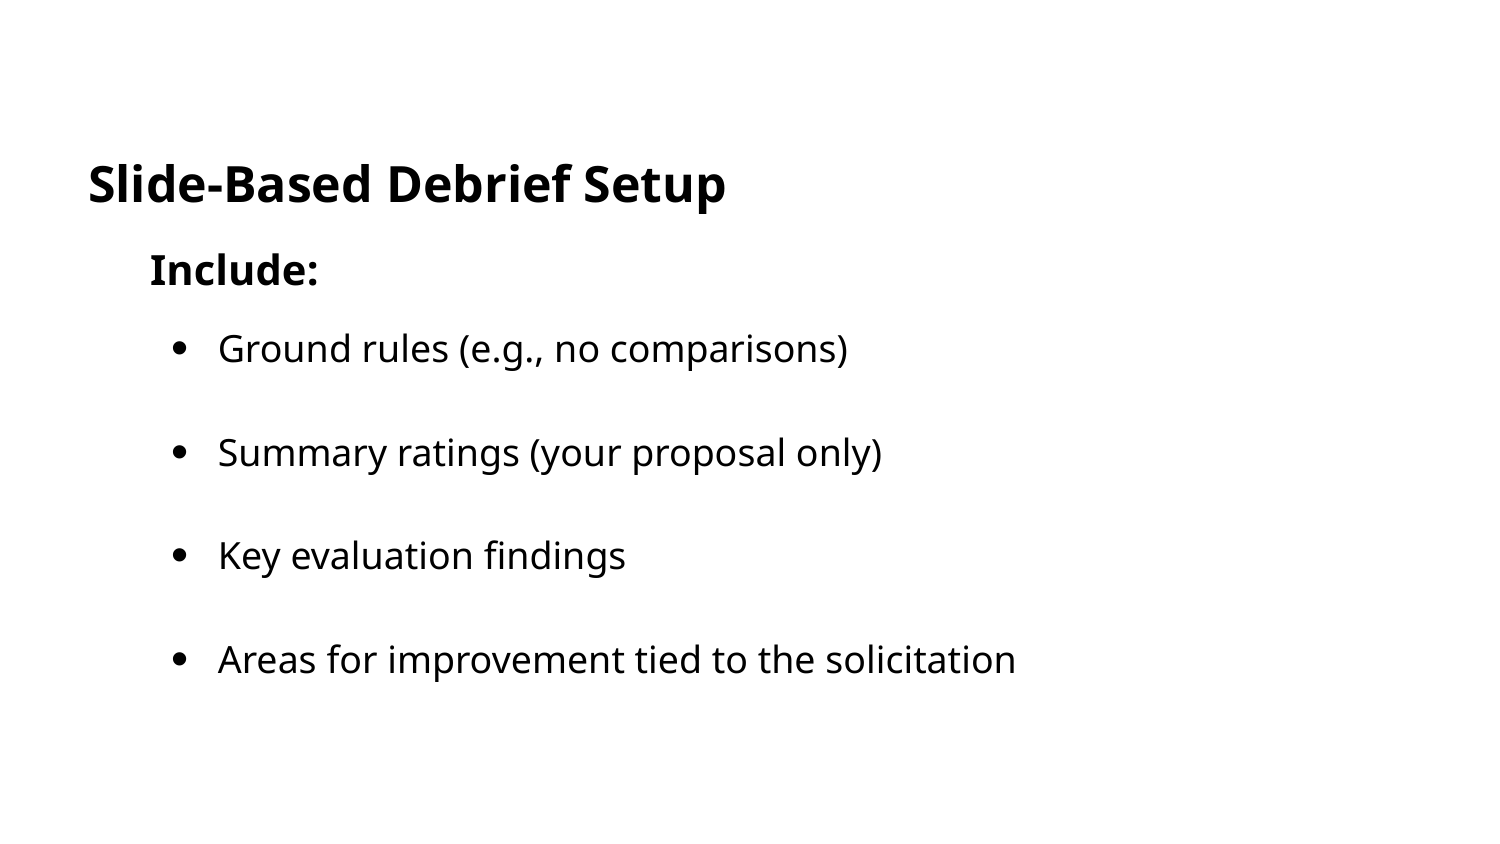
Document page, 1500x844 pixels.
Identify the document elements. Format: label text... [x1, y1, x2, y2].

text_box Include: Ground rules (e.g., no comparisons) Summary ratings (your proposal only) Key evaluation findings Areas for improvement tied to the solicitation [135, 228, 1226, 689]
title Slide-Based Debrief Setup [73, 137, 1327, 219]
